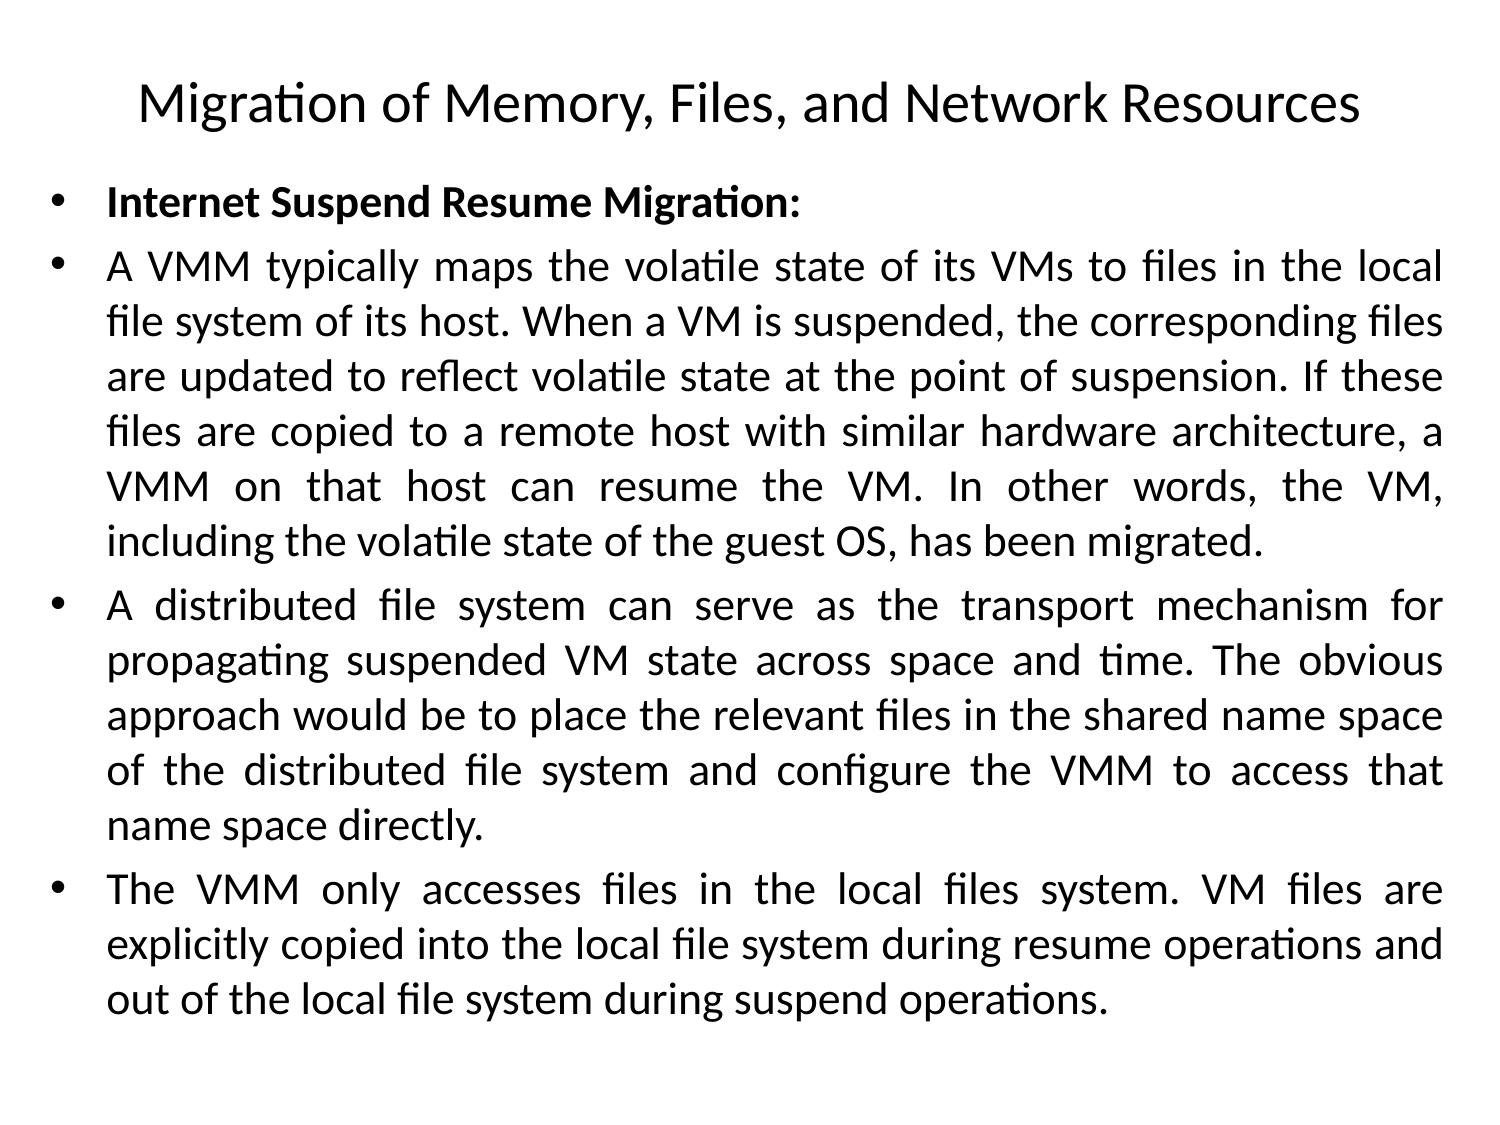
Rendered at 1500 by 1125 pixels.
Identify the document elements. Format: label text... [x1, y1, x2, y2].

list Internet Suspend Resume Migration: A VMM typically maps the volatile state of its VMs to files in the local file system of its host. When a VM is suspended, the corresponding files are updated to reflect volatile state at the point of suspension. If these files are copied to a remote host with similar hardware architecture, a VMM on that host can resume the VM. In other words, the VM, including the volatile state of the guest OS, has been migrated. A distributed file system can serve as the transport mechanism for propagating suspended VM state across space and time. The obvious approach would be to place the relevant files in the shared name space of the distributed file system and configure the VMM to access that name space directly. The VMM only accesses files in the local files system. VM files are explicitly copied into the local file system during resume operations and out of the local file system during suspend operations. [35, 164, 1461, 1079]
title Migration of Memory, Files, and Network Resources [75, 45, 1425, 153]
